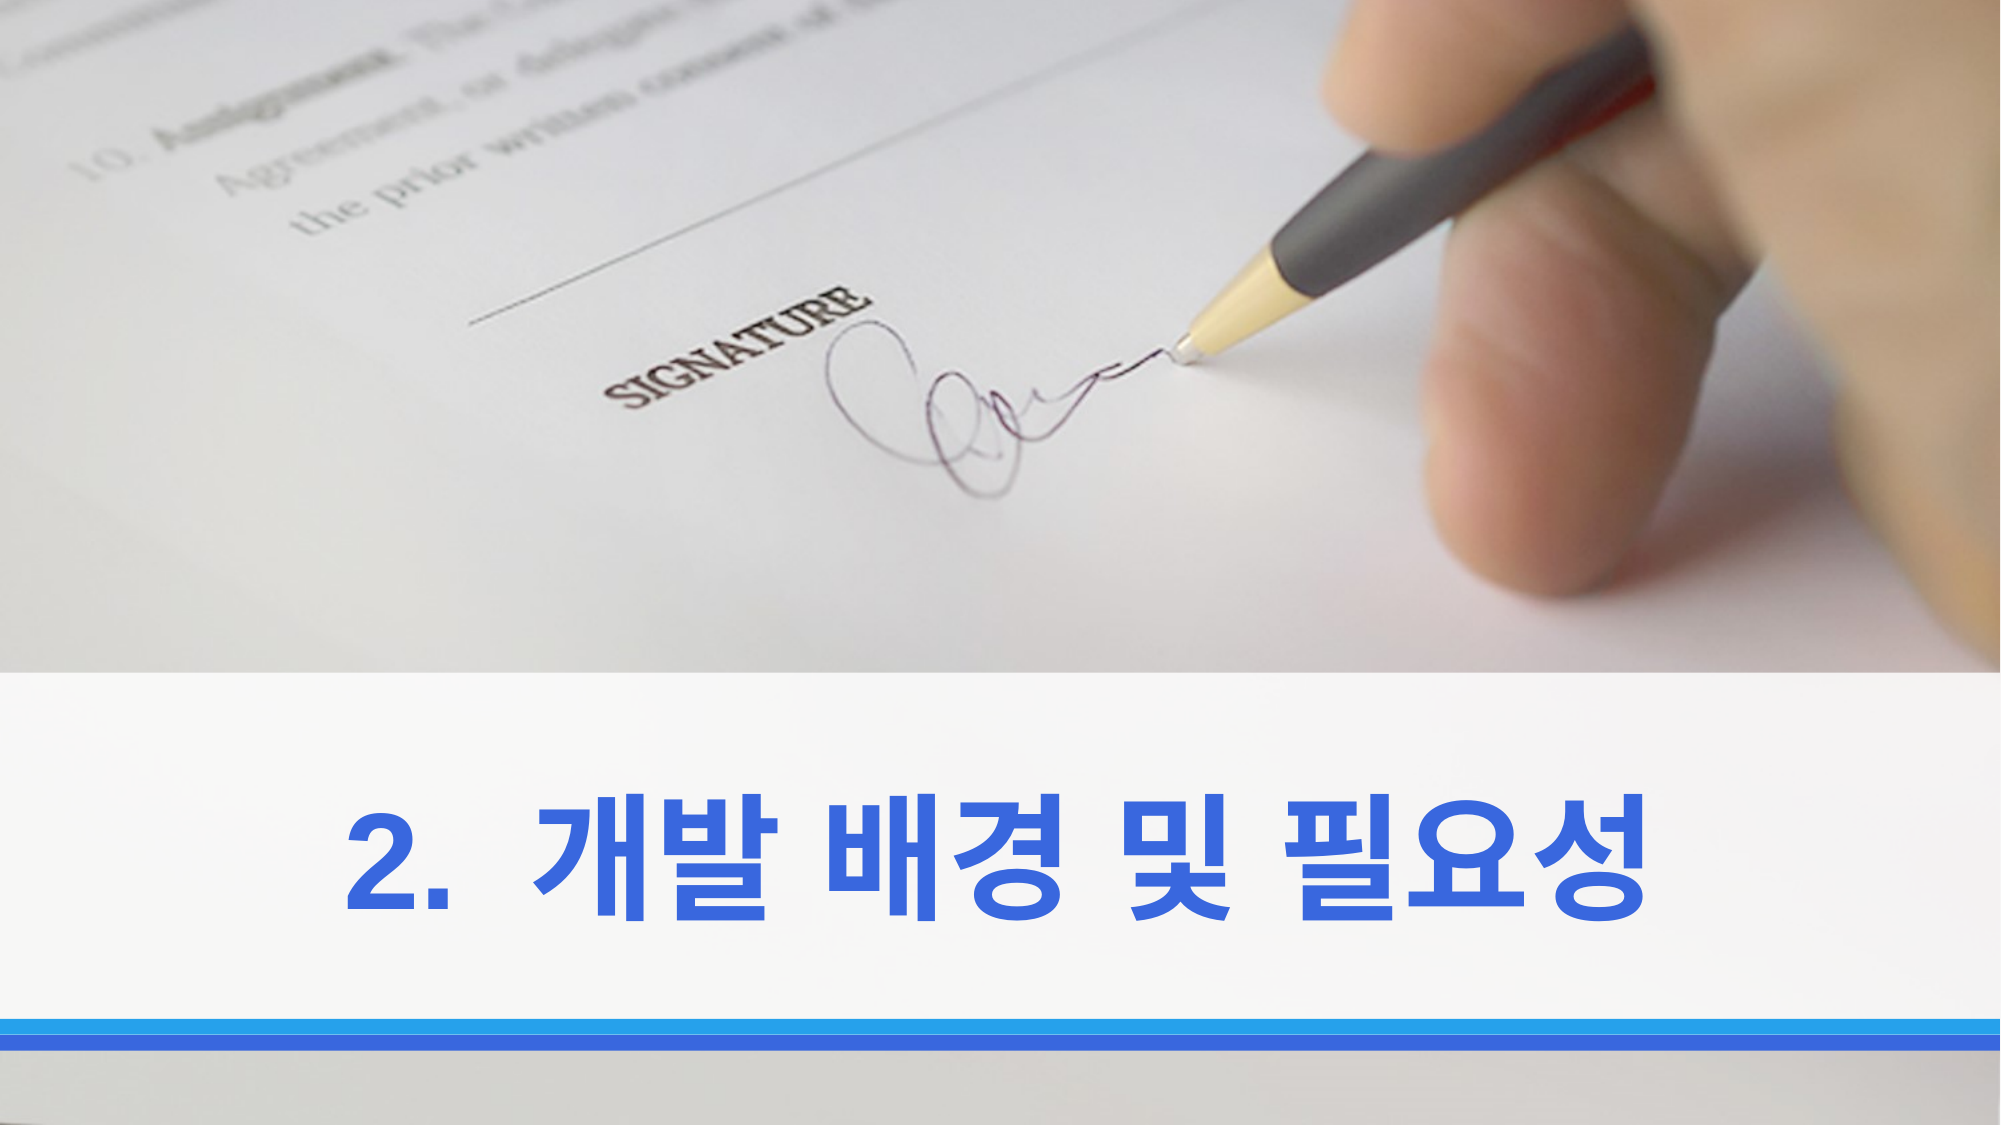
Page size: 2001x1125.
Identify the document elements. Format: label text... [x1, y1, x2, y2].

picture [0, 0, 2001, 1125]
list 2. 개발 배경 및 필요성 [0, 791, 2000, 918]
